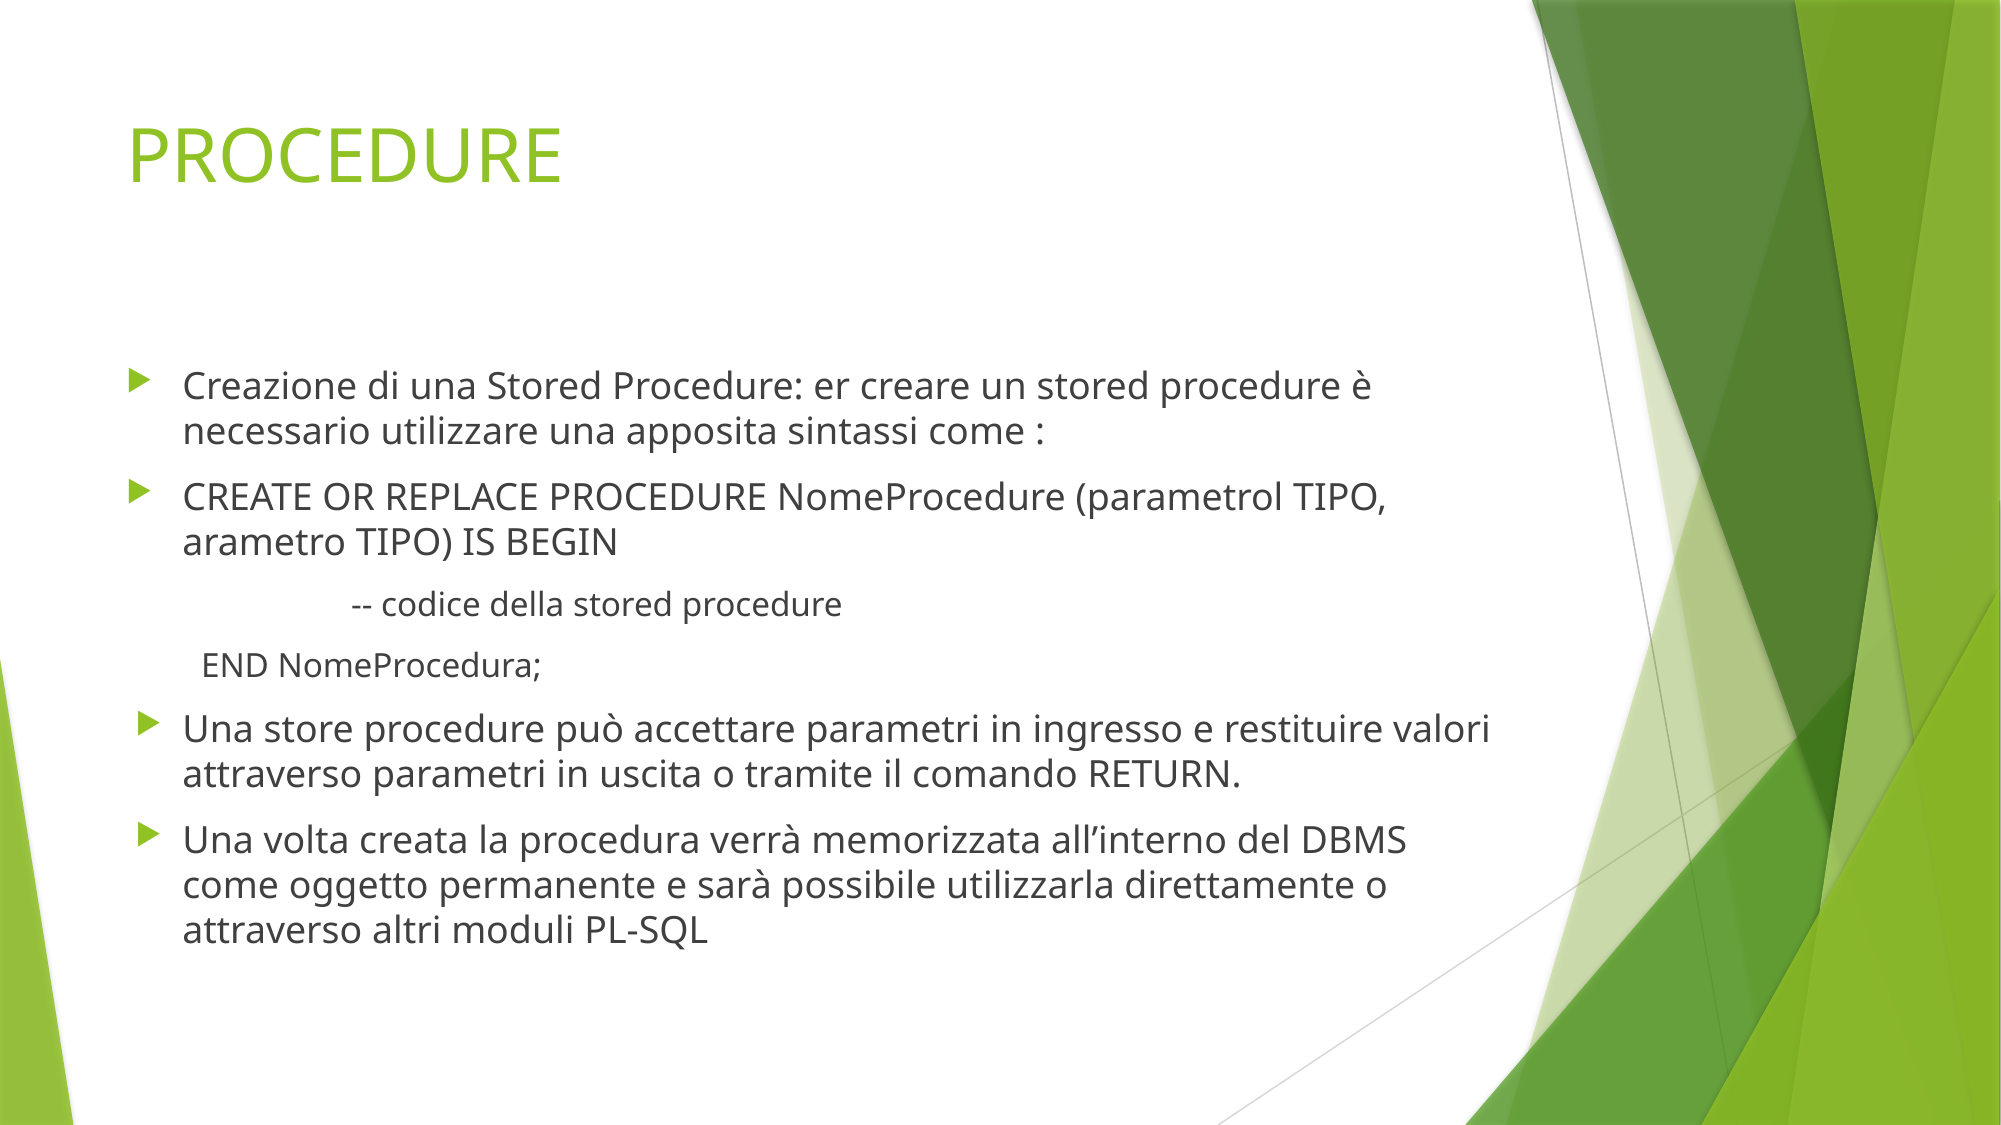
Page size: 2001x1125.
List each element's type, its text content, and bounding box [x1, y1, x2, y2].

list Creazione di una Stored Procedure: er creare un stored procedure è necessario utilizzare una apposita sintassi come : CREATE OR REPLACE PROCEDURE NomeProcedure (parametrol TIPO, arametro TIPO) IS BEGIN -- codice della stored procedure END NomeProcedura; Una store procedure può accettare parametri in ingresso e restituire valori attraverso parametri in uscita o tramite il comando RETURN. Una volta creata la procedura verrà memorizzata all’interno del DBMS come oggetto permanente e sarà possibile utilizzarla direttamente o attraverso altri moduli PL-SQL [111, 354, 1522, 992]
title PROCEDURE [111, 99, 1522, 317]
